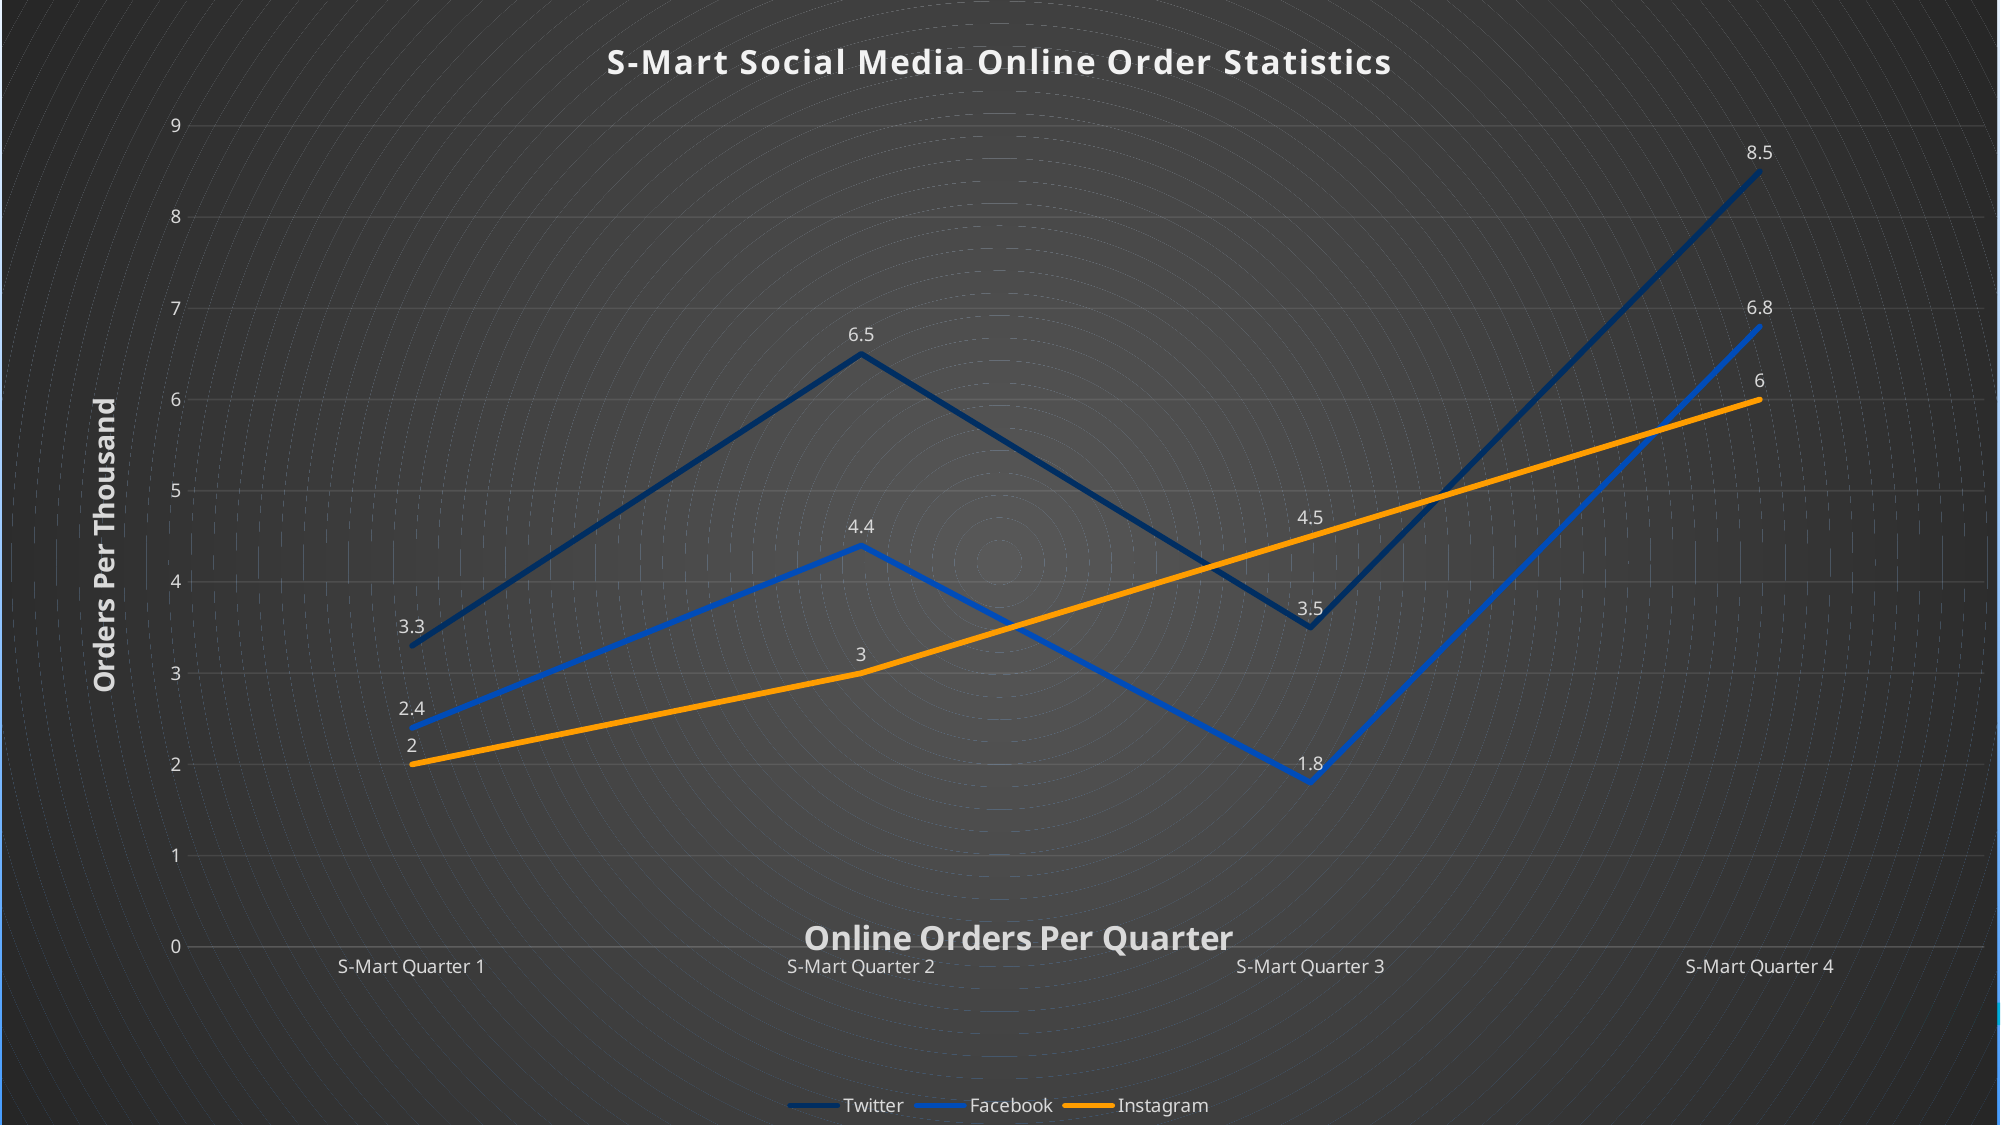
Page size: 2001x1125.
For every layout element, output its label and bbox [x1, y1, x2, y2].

chart [2, 0, 1998, 1125]
